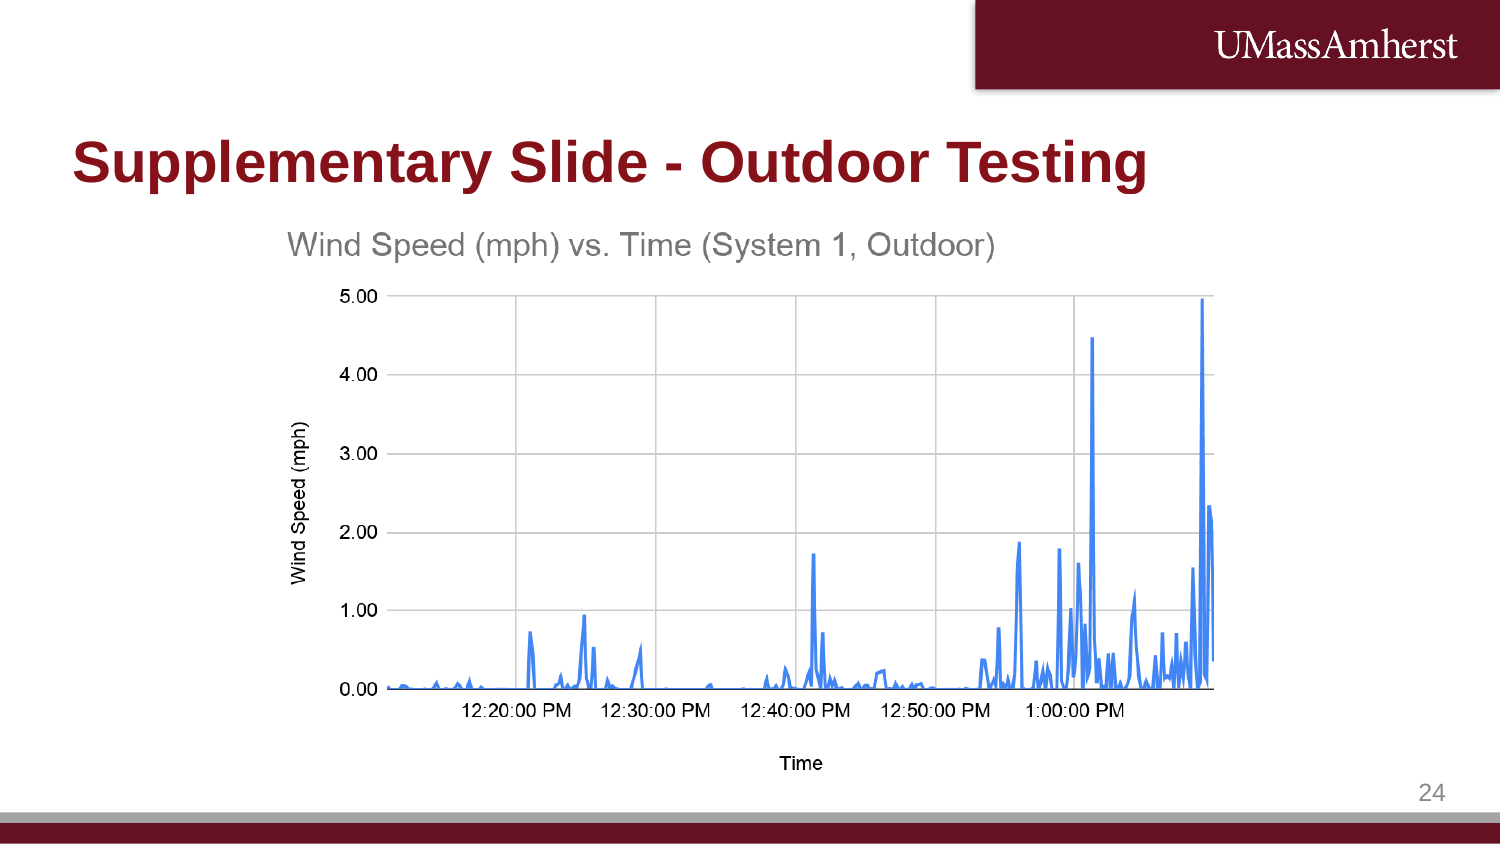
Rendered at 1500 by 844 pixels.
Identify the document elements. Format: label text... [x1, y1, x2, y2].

title Supplementary Slide - Outdoor Testing [72, 53, 1273, 195]
slide_number ‹#› [1111, 769, 1462, 815]
picture [1214, 28, 1458, 59]
picture [255, 193, 1245, 806]
